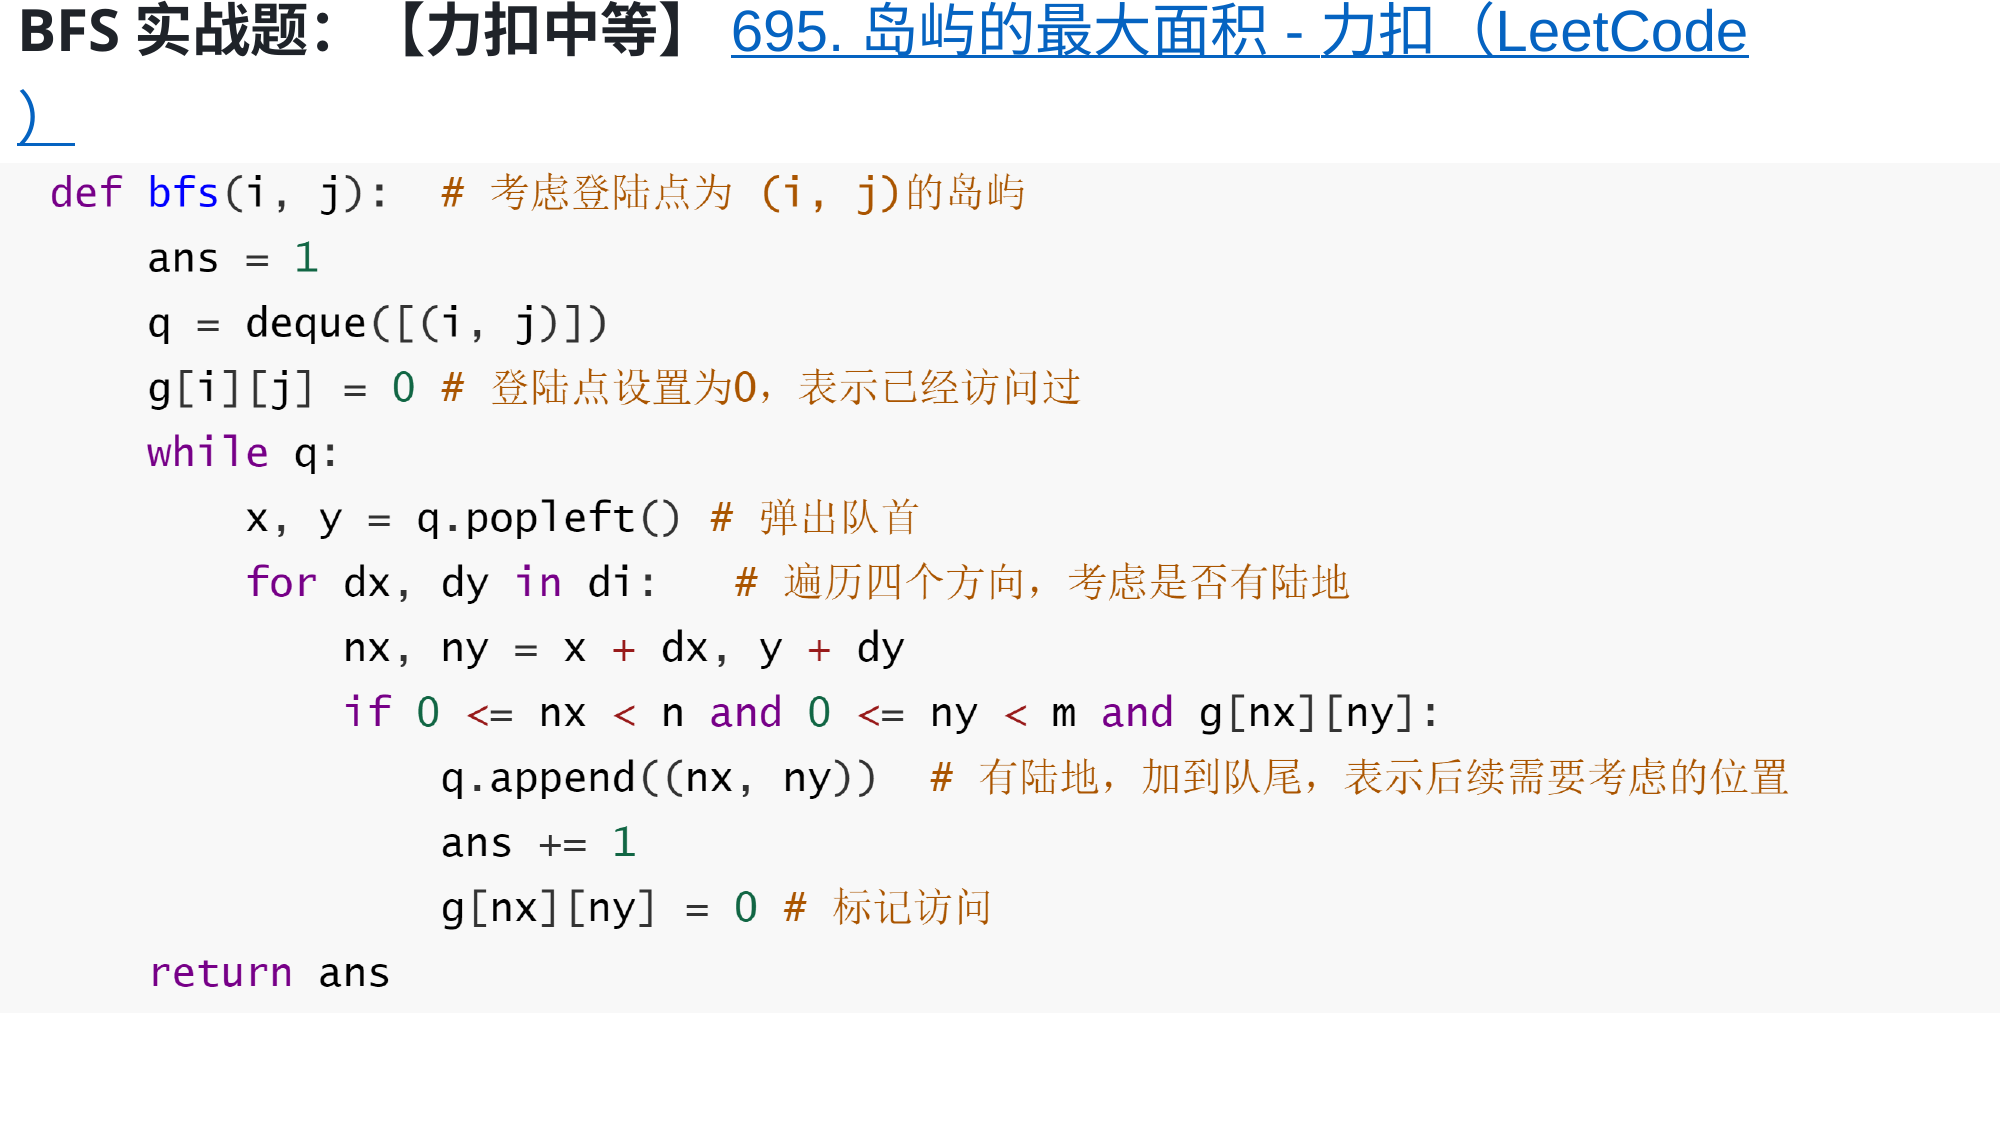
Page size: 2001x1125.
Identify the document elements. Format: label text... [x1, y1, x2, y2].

picture [0, 163, 2000, 1014]
text_box BFS实战题：【力扣中等】695. 岛屿的最大面积 - 力扣（LeetCode） [17, 0, 1799, 127]
